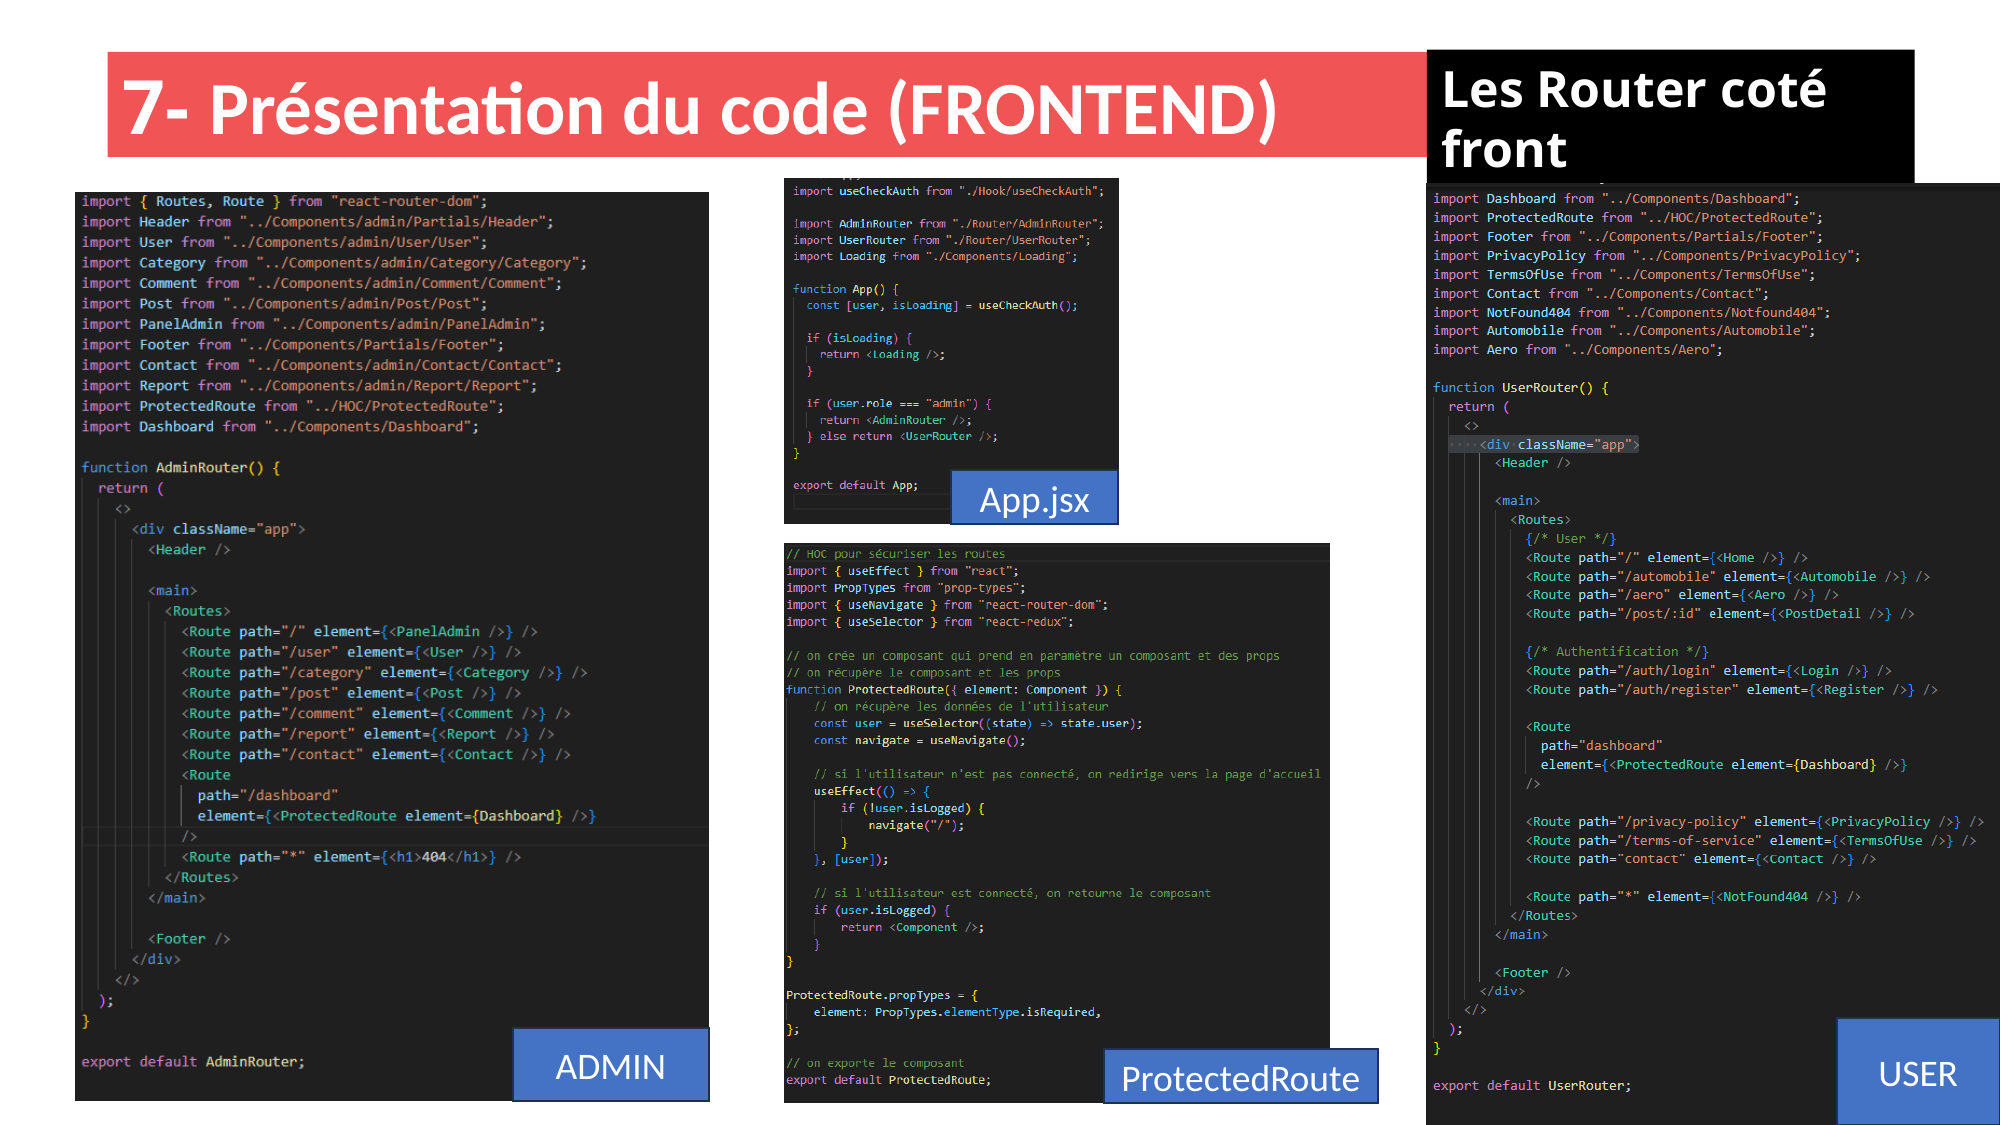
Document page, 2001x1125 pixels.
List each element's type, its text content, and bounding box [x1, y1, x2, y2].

picture [783, 178, 1119, 524]
picture [1426, 183, 2000, 1125]
text_box ProtectedRoute [1103, 1048, 1379, 1104]
text_box Les Router coté front [1426, 49, 1915, 183]
picture [783, 543, 1330, 1103]
picture [74, 192, 709, 1101]
text_box 7- Présentation du code (FRONTEND) [107, 51, 1426, 157]
